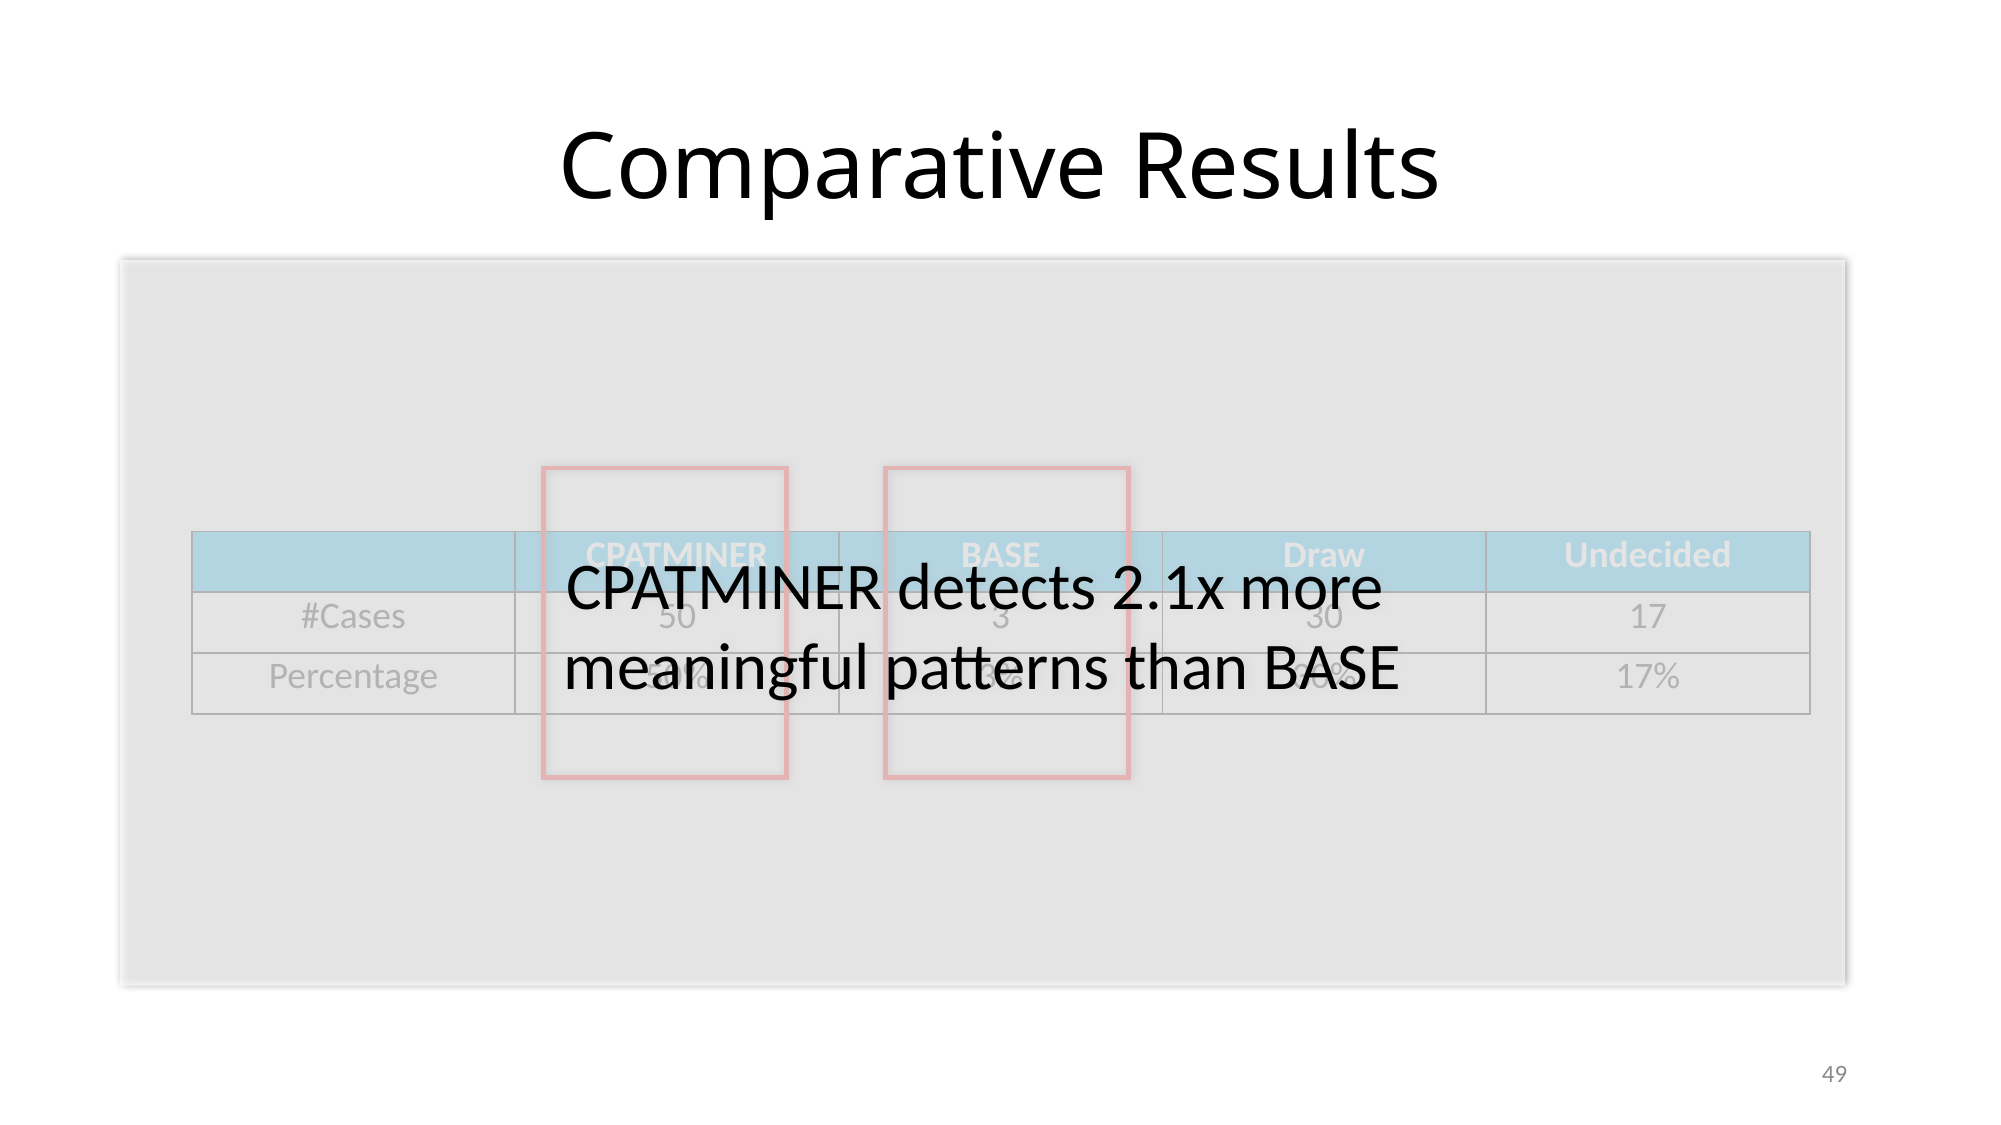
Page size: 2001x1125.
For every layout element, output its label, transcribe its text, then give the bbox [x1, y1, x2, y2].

slide_number 49 [1412, 1042, 1863, 1103]
title Comparative Results [137, 59, 1863, 278]
text_box CPatMiner detects 2.1x more meaningful patterns than BASE [120, 259, 1846, 986]
